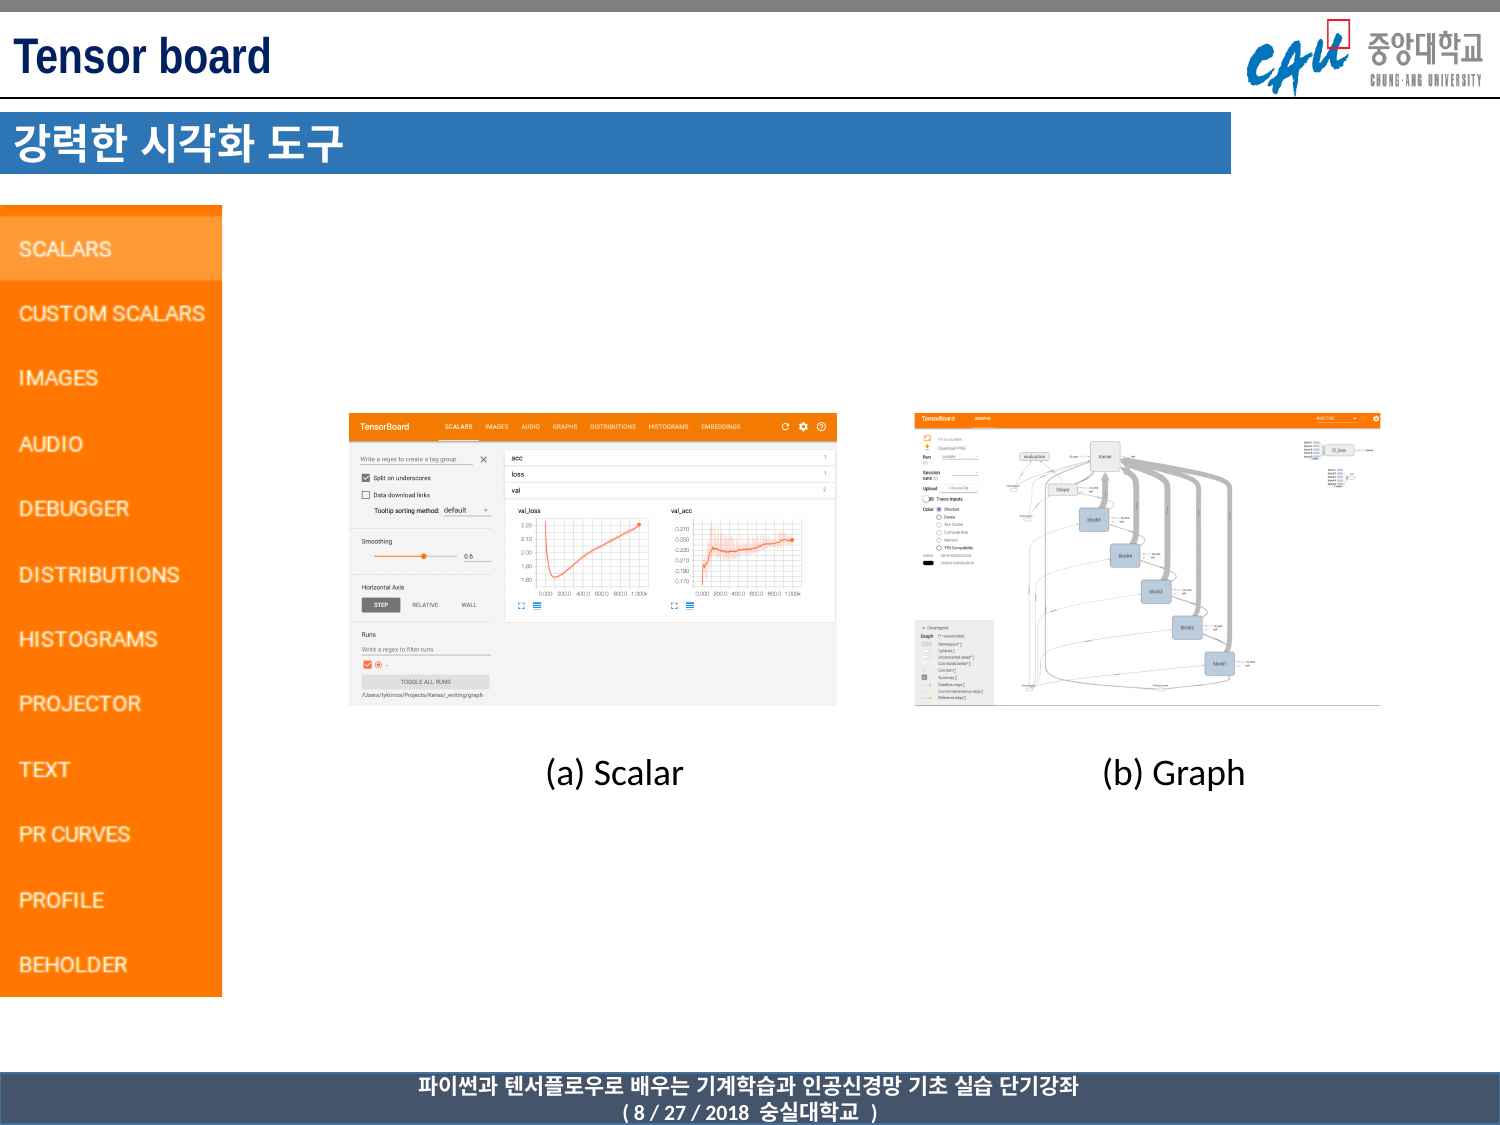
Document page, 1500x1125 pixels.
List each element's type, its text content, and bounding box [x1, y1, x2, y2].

picture [349, 413, 837, 706]
text_box (a) Scalar [530, 740, 700, 800]
text_box 강력한 시각화 도구 [0, 112, 1231, 174]
picture [914, 413, 1381, 706]
text_box Tensor board [0, 4, 1173, 103]
picture [1227, 5, 1500, 110]
picture [0, 205, 223, 997]
text_box (b) Graph [1087, 740, 1262, 800]
